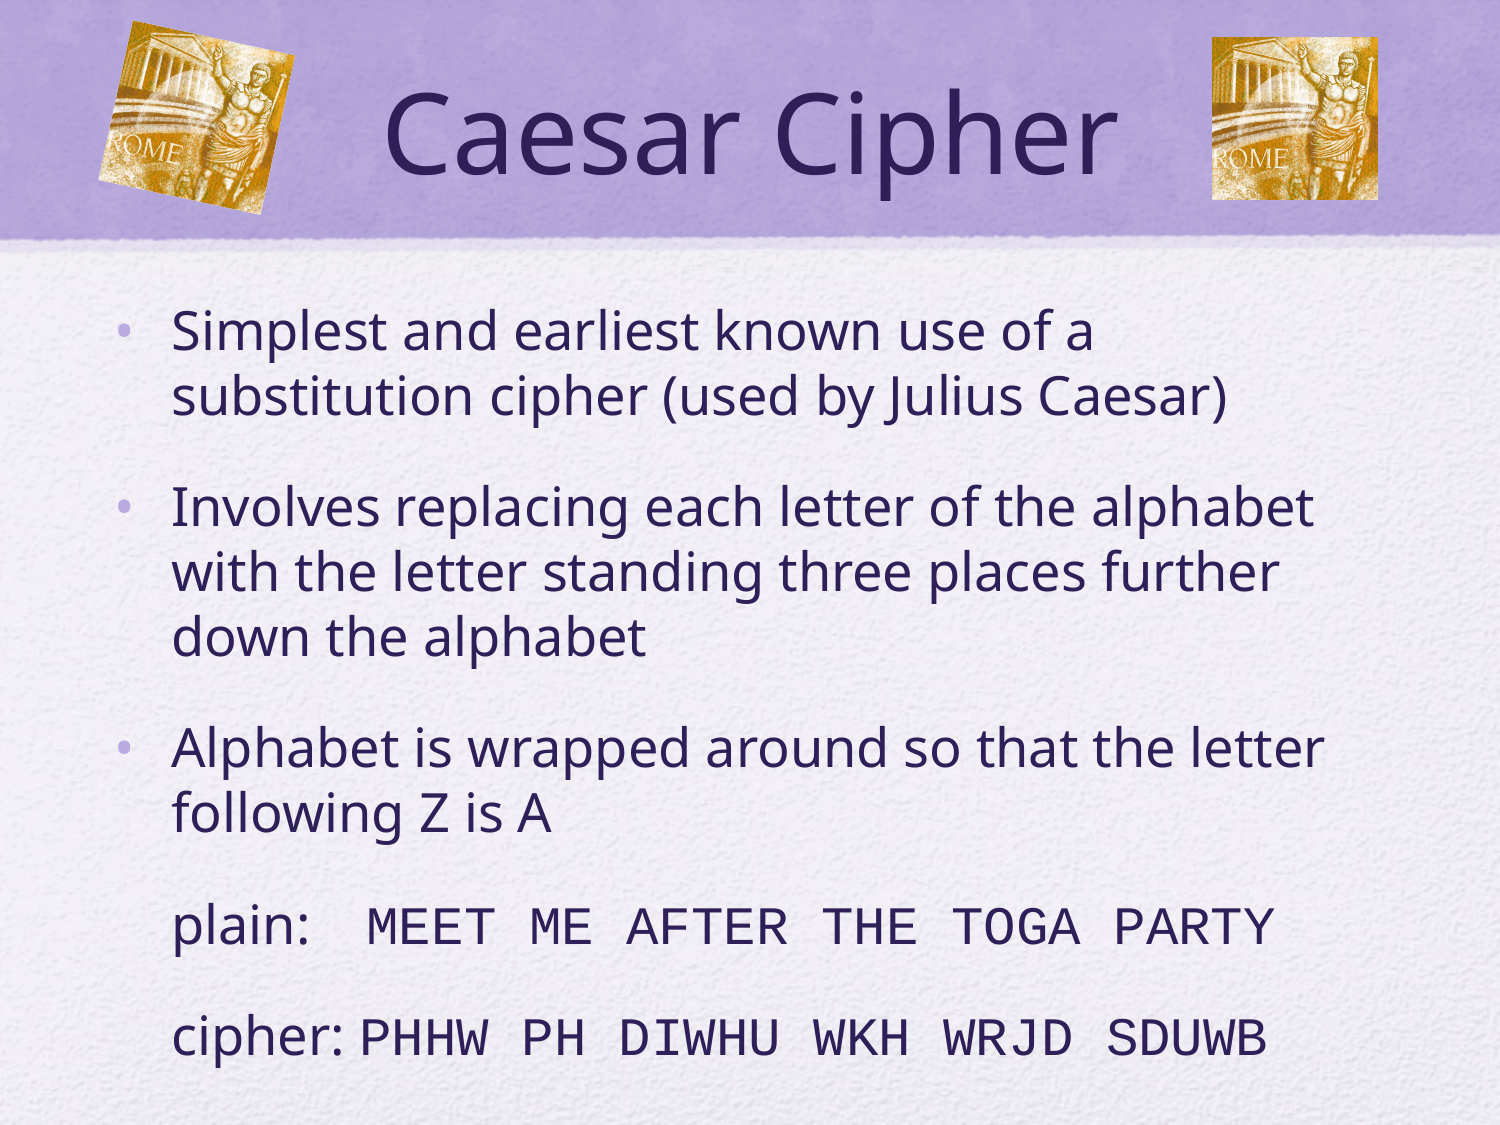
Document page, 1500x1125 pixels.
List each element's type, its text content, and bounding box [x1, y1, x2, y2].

picture [0, 0, 1500, 1125]
list Simplest and earliest known use of a substitution cipher (used by Julius Caesar) Involves replacing each letter of the alphabet with the letter standing three places further down the alphabet Alphabet is wrapped around so that the letter following Z is A plain: MEET ME AFTER THE TOGA PARTY cipher: PHHW PH DIWHU WKH WRJD SDUWB [99, 288, 1413, 1075]
title Caesar Cipher [129, 6, 1372, 239]
